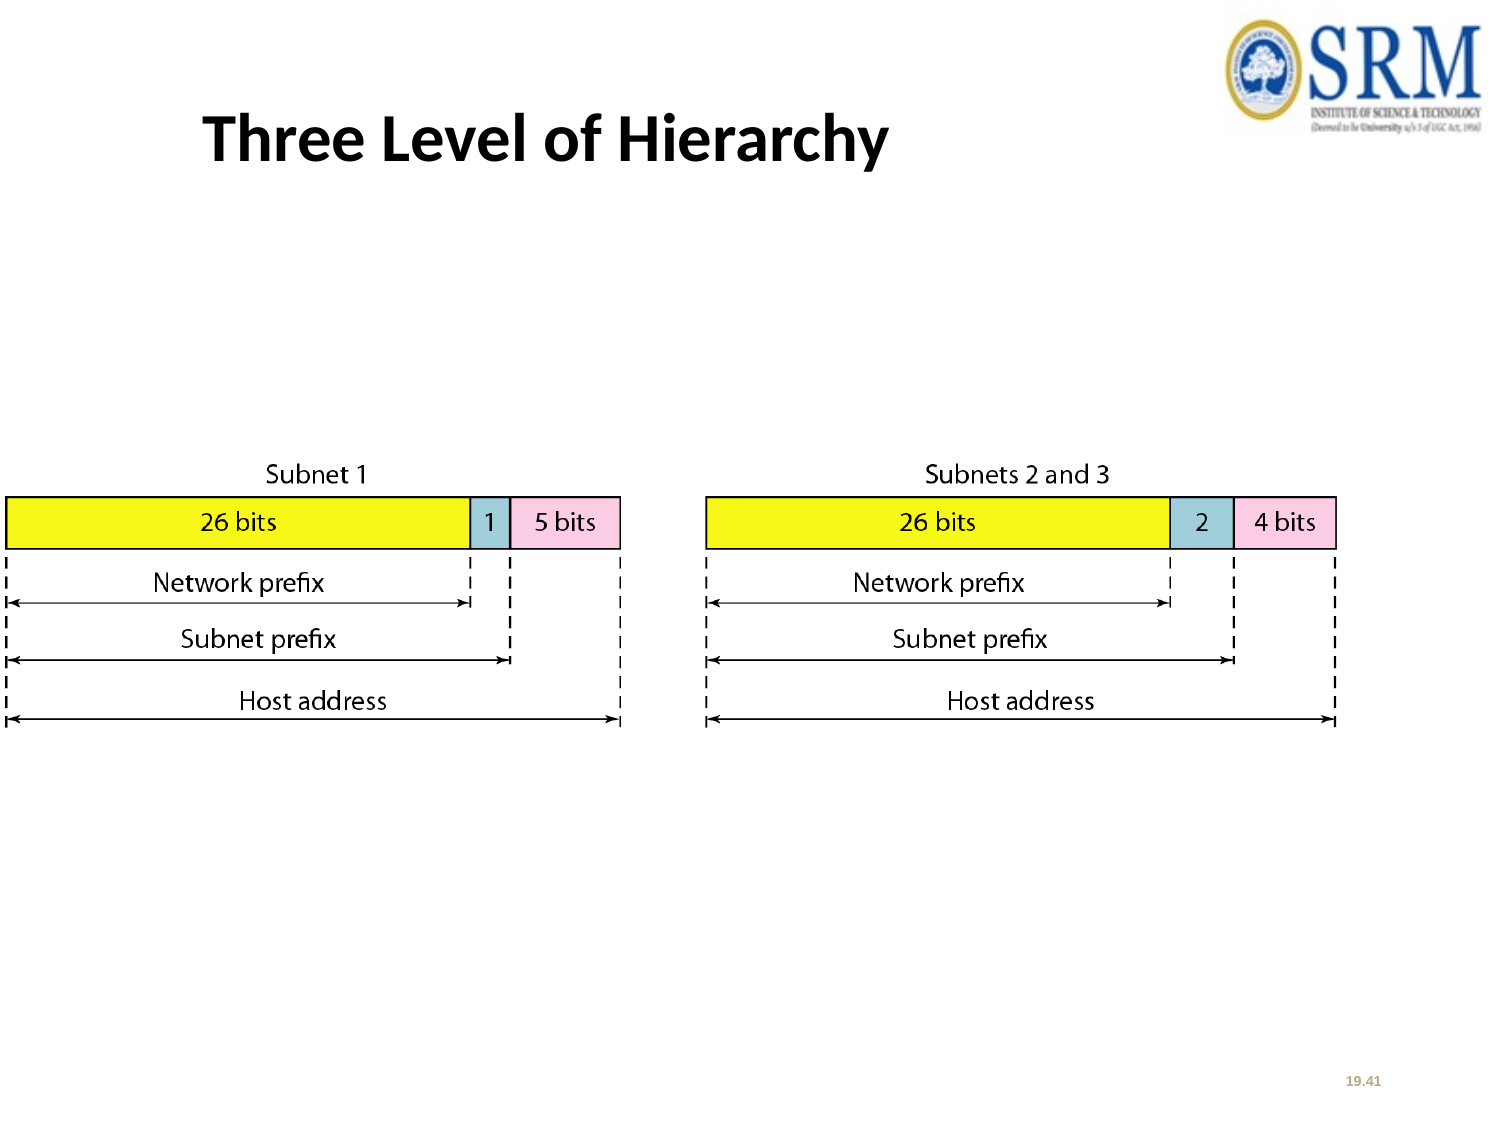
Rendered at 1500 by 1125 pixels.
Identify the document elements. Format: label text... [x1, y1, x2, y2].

picture [5, 459, 1337, 729]
slide_number 19.‹#› [1059, 1042, 1397, 1103]
title Three Level of Hierarchy [187, 45, 1466, 233]
picture [1223, 0, 1489, 149]
